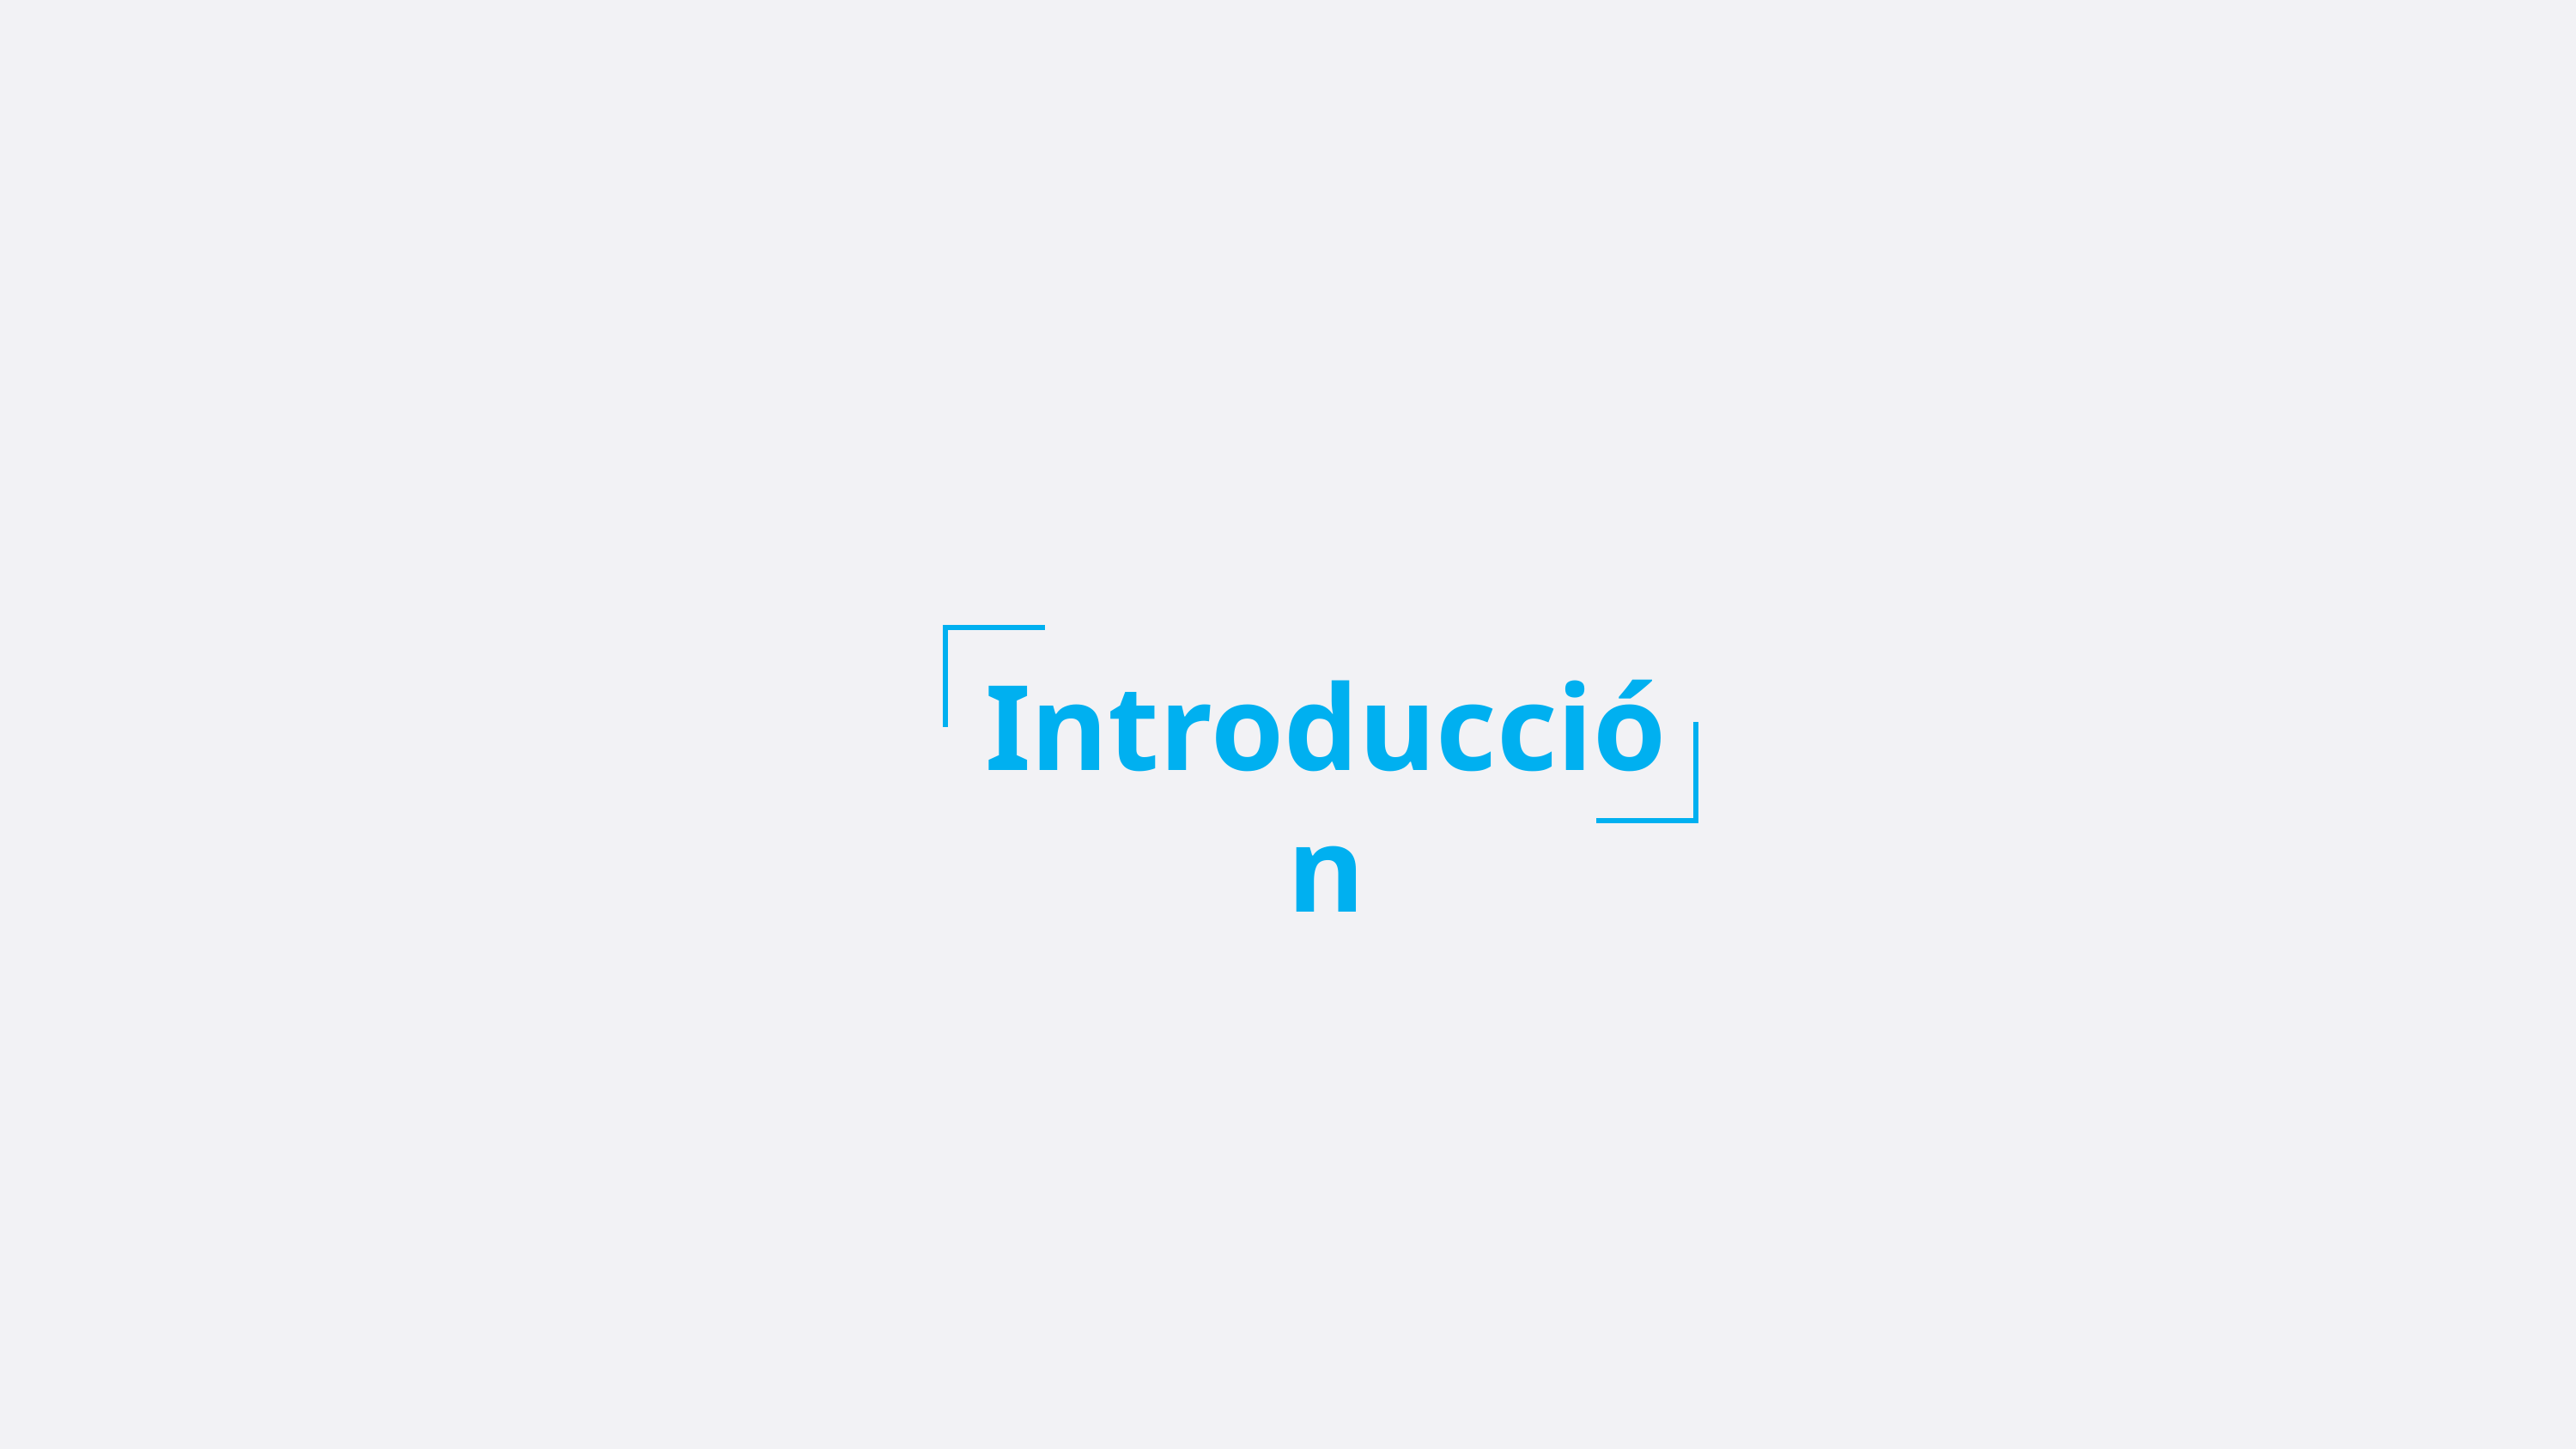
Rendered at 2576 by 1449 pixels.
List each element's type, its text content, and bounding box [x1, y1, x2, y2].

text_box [1599, 724, 1696, 822]
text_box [945, 627, 1042, 724]
text_box Introducción [966, 646, 1686, 943]
